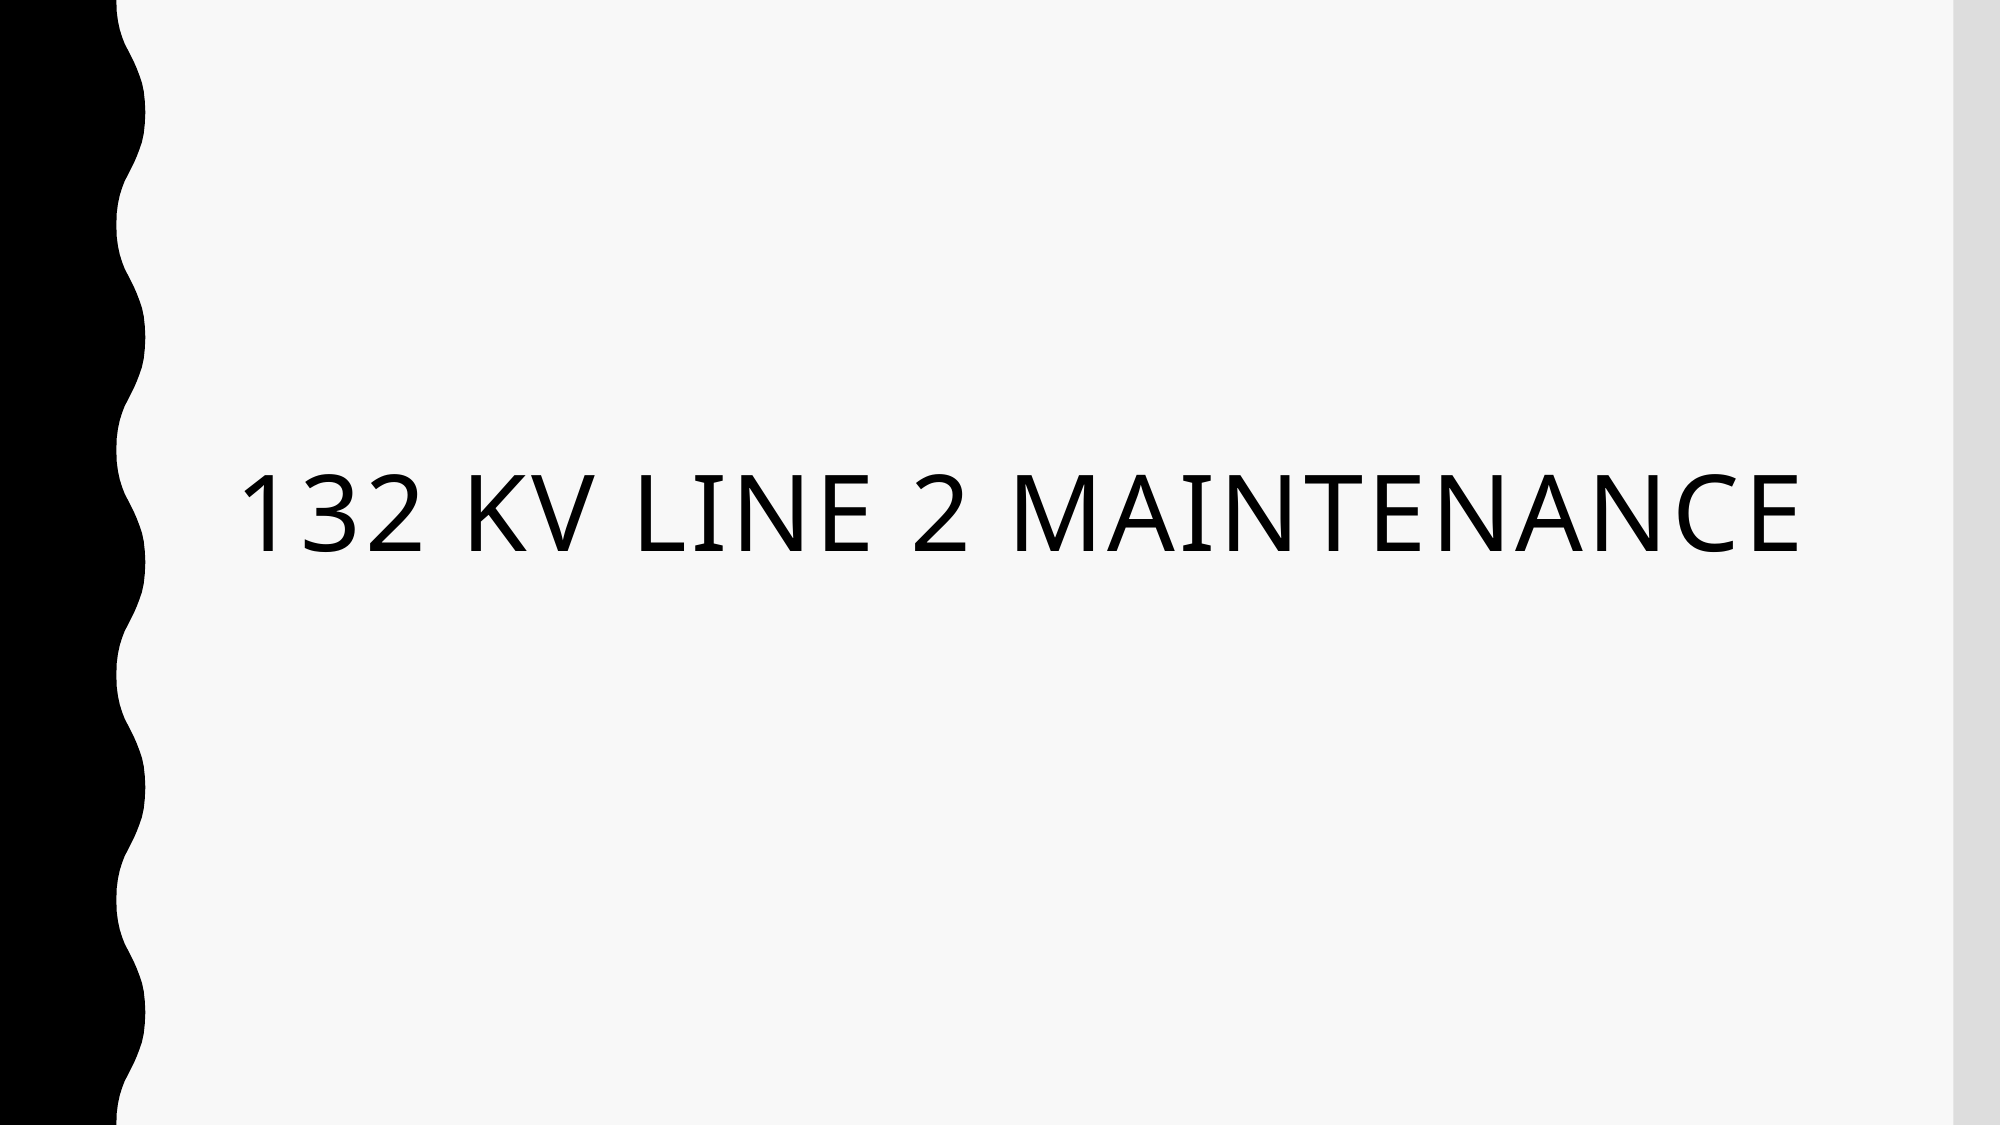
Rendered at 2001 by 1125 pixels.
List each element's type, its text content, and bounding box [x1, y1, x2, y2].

title 132 kV Line 2 Maintenance [185, 452, 1856, 698]
